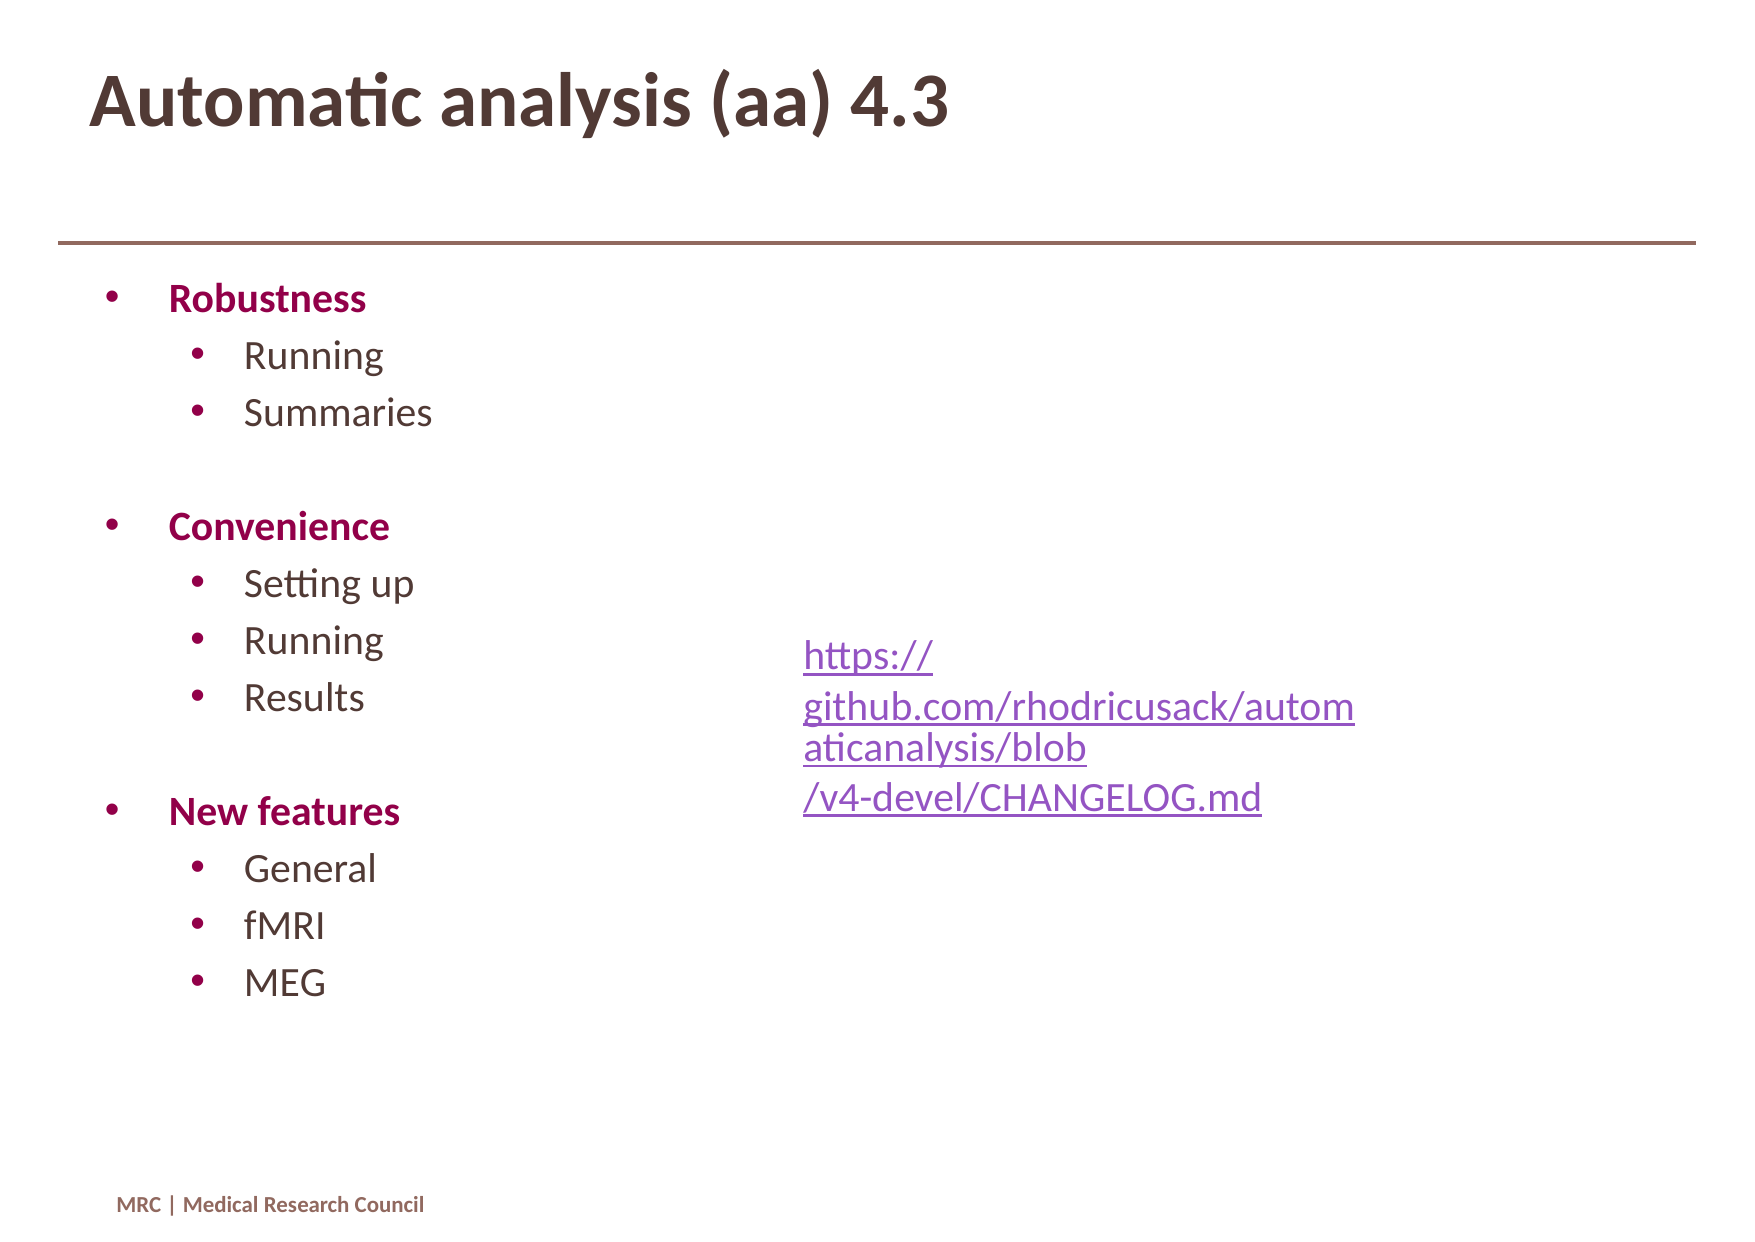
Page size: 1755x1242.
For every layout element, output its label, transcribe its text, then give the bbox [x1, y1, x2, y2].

title Automatic analysis (aa) 4.3 [87, 49, 1667, 152]
list Robustness Running Summaries Convenience Setting up Running Results New features General fMRI MEG [87, 255, 1755, 1012]
footer MRC | Medical Research Council [0, 1180, 549, 1242]
text_box https://github.com/rhodricusack/automaticanalysis/blob /v4-devel/CHANGELOG.md [788, 620, 1377, 786]
